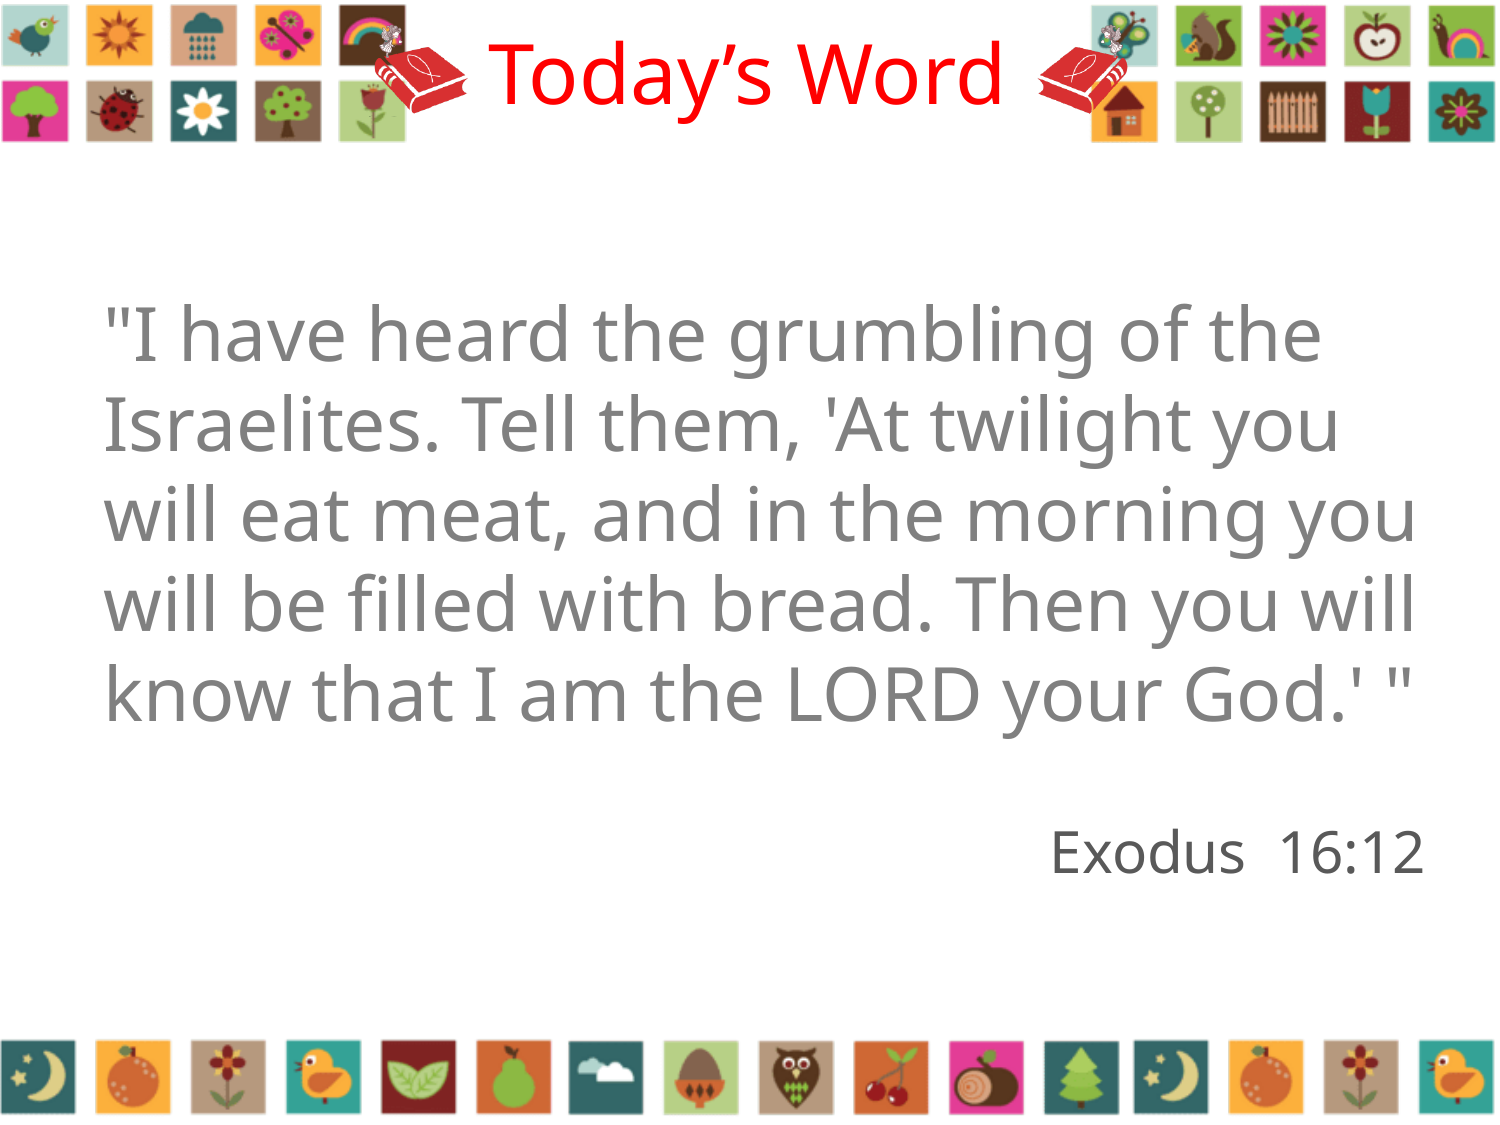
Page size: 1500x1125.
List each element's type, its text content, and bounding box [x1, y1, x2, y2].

picture [0, 3, 500, 150]
text_box Exodus 16:12 [808, 807, 1441, 893]
picture [1005, 3, 1500, 150]
text_box Today’s Word [425, 13, 1078, 129]
text_box "I have heard the grumbling of the Israelites. Tell them, 'At twilight you will eat meat, and in the morning you will be filled with bread. Then you will know that I am the LORD your God.' " [88, 278, 1436, 744]
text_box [0, 1028, 1500, 1118]
